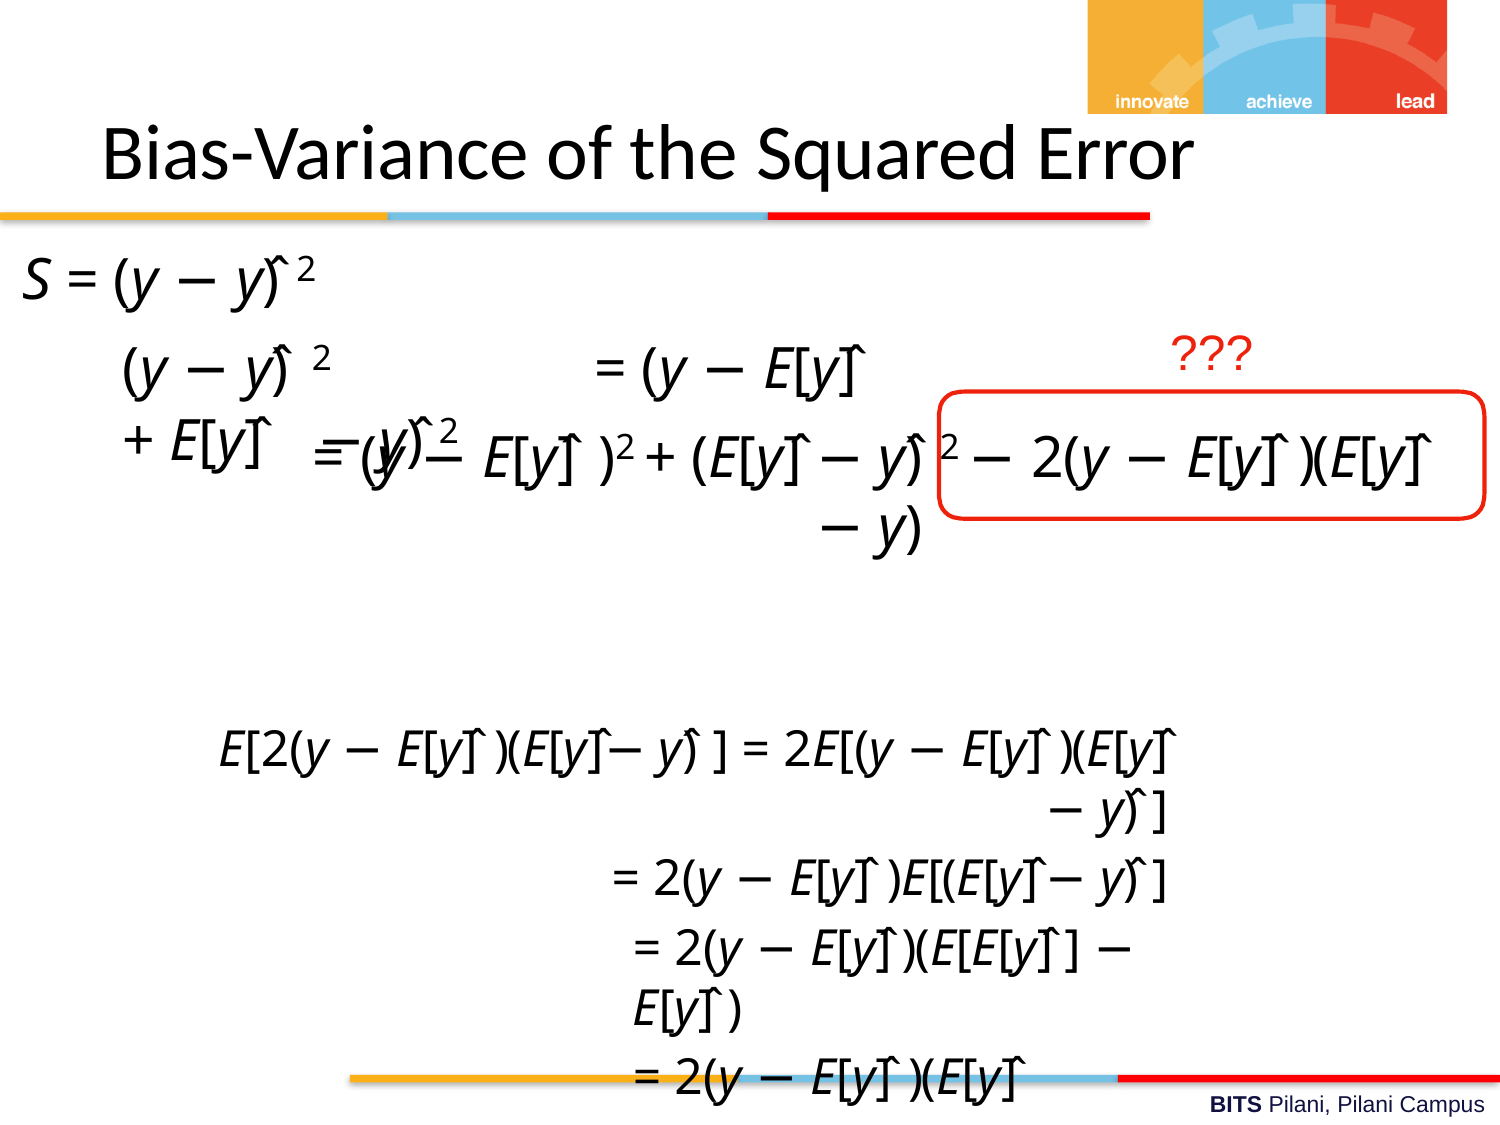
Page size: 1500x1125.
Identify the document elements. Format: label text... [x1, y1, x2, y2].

text_box ??? [1168, 319, 1255, 381]
picture [1087, 0, 1448, 114]
text_box S = (y − y)̂ 2 [19, 237, 338, 312]
title Bias-Variance of the Squared Error [99, 52, 1413, 242]
text_box [938, 391, 1485, 519]
text_box E[2(y − E[y]̂ )(E[y]̂ − y)̂ ] = 2E[(y − E[y]̂ )(E[y]̂ − y)̂ ] = 2(y − E[y]̂ )E[(E[y]̂ − y)̂ ] = 2(y − E[y]̂ )(E[E[y]̂ ] − E[y]̂ ) = 2(y − E[y]̂ )(E[y]̂ − E[y]̂ ) = 0 [131, 705, 1234, 1125]
text_box (y − y)̂ 2 = (y − E[y]̂ + E[y]̂ − y)̂ 2 [117, 326, 900, 473]
text_box = (y − E[y]̂ )2 + (E[y]̂ − y)̂ 2 − 2(y − E[y]̂ )(E[y]̂ − y) [308, 415, 1480, 558]
